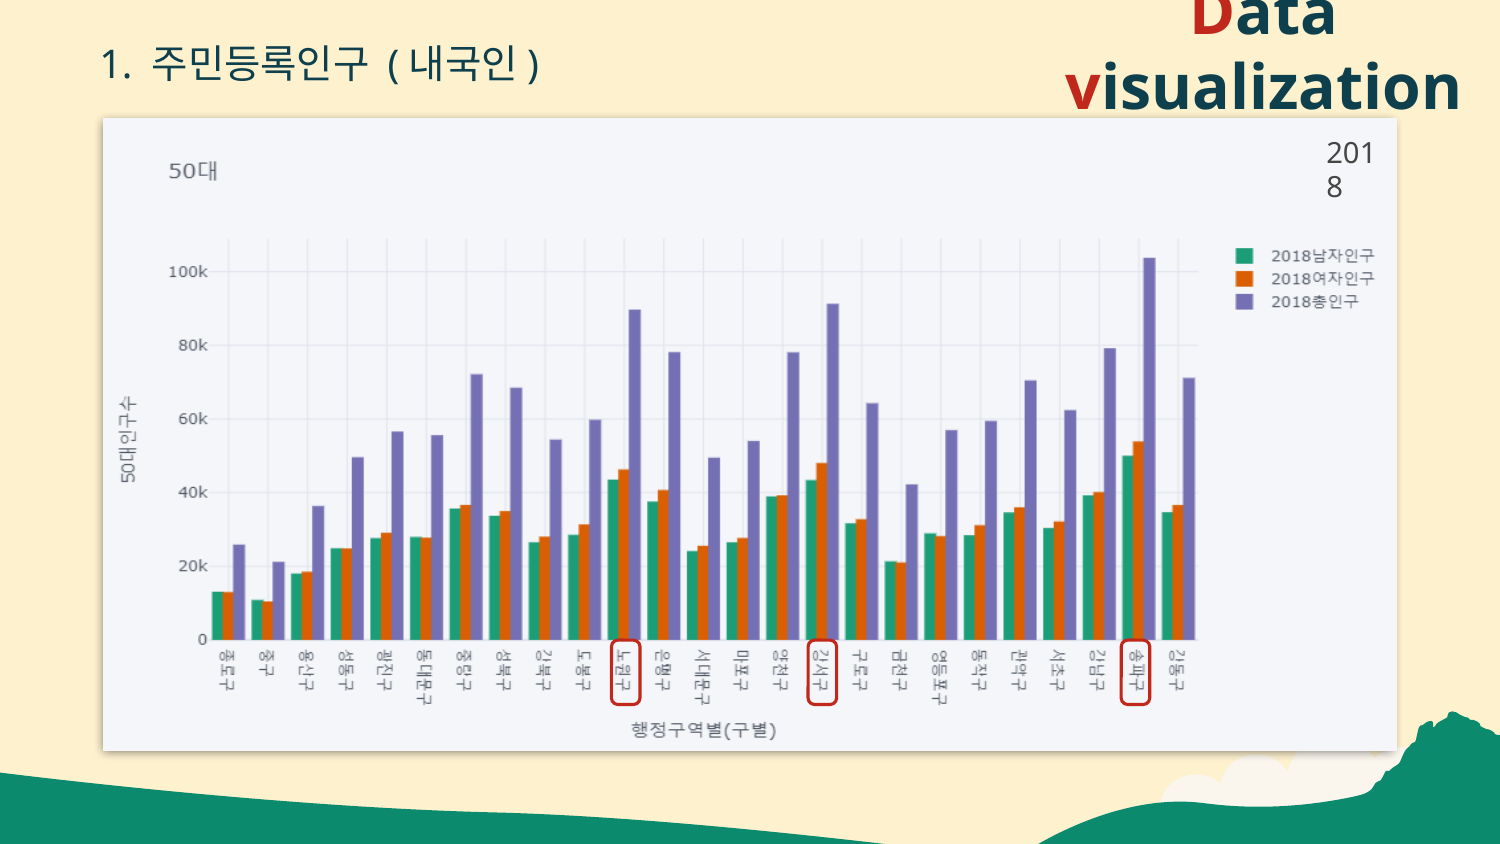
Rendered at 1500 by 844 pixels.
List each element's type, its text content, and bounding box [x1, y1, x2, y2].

text_box 1. 주민등록인구 (내국인) [84, 24, 600, 102]
picture [103, 118, 1397, 751]
title Data visualization [1028, 0, 1500, 94]
